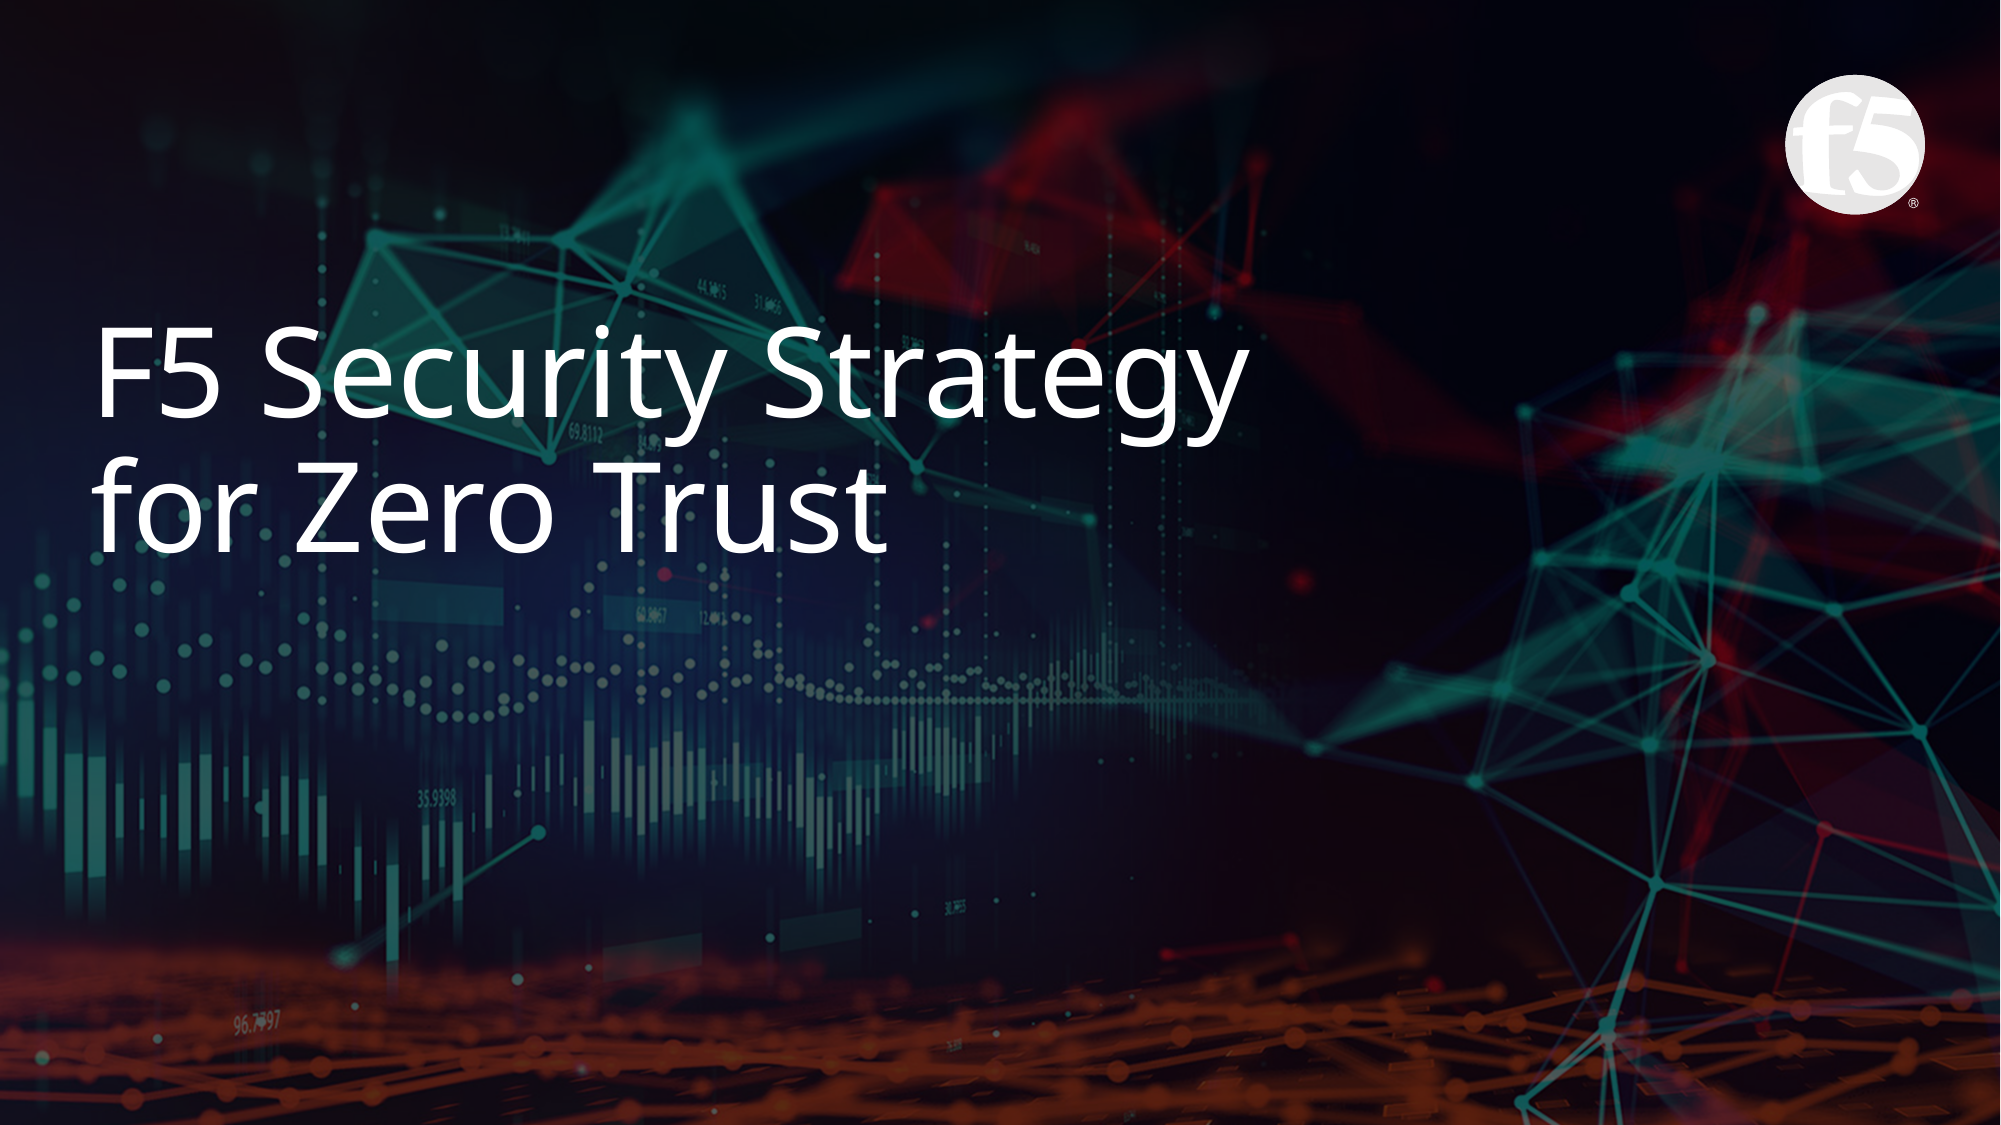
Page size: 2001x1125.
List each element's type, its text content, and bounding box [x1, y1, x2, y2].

picture [0, 0, 2001, 1125]
title F5 Security Strategy for Zero Trust [75, 99, 1391, 587]
